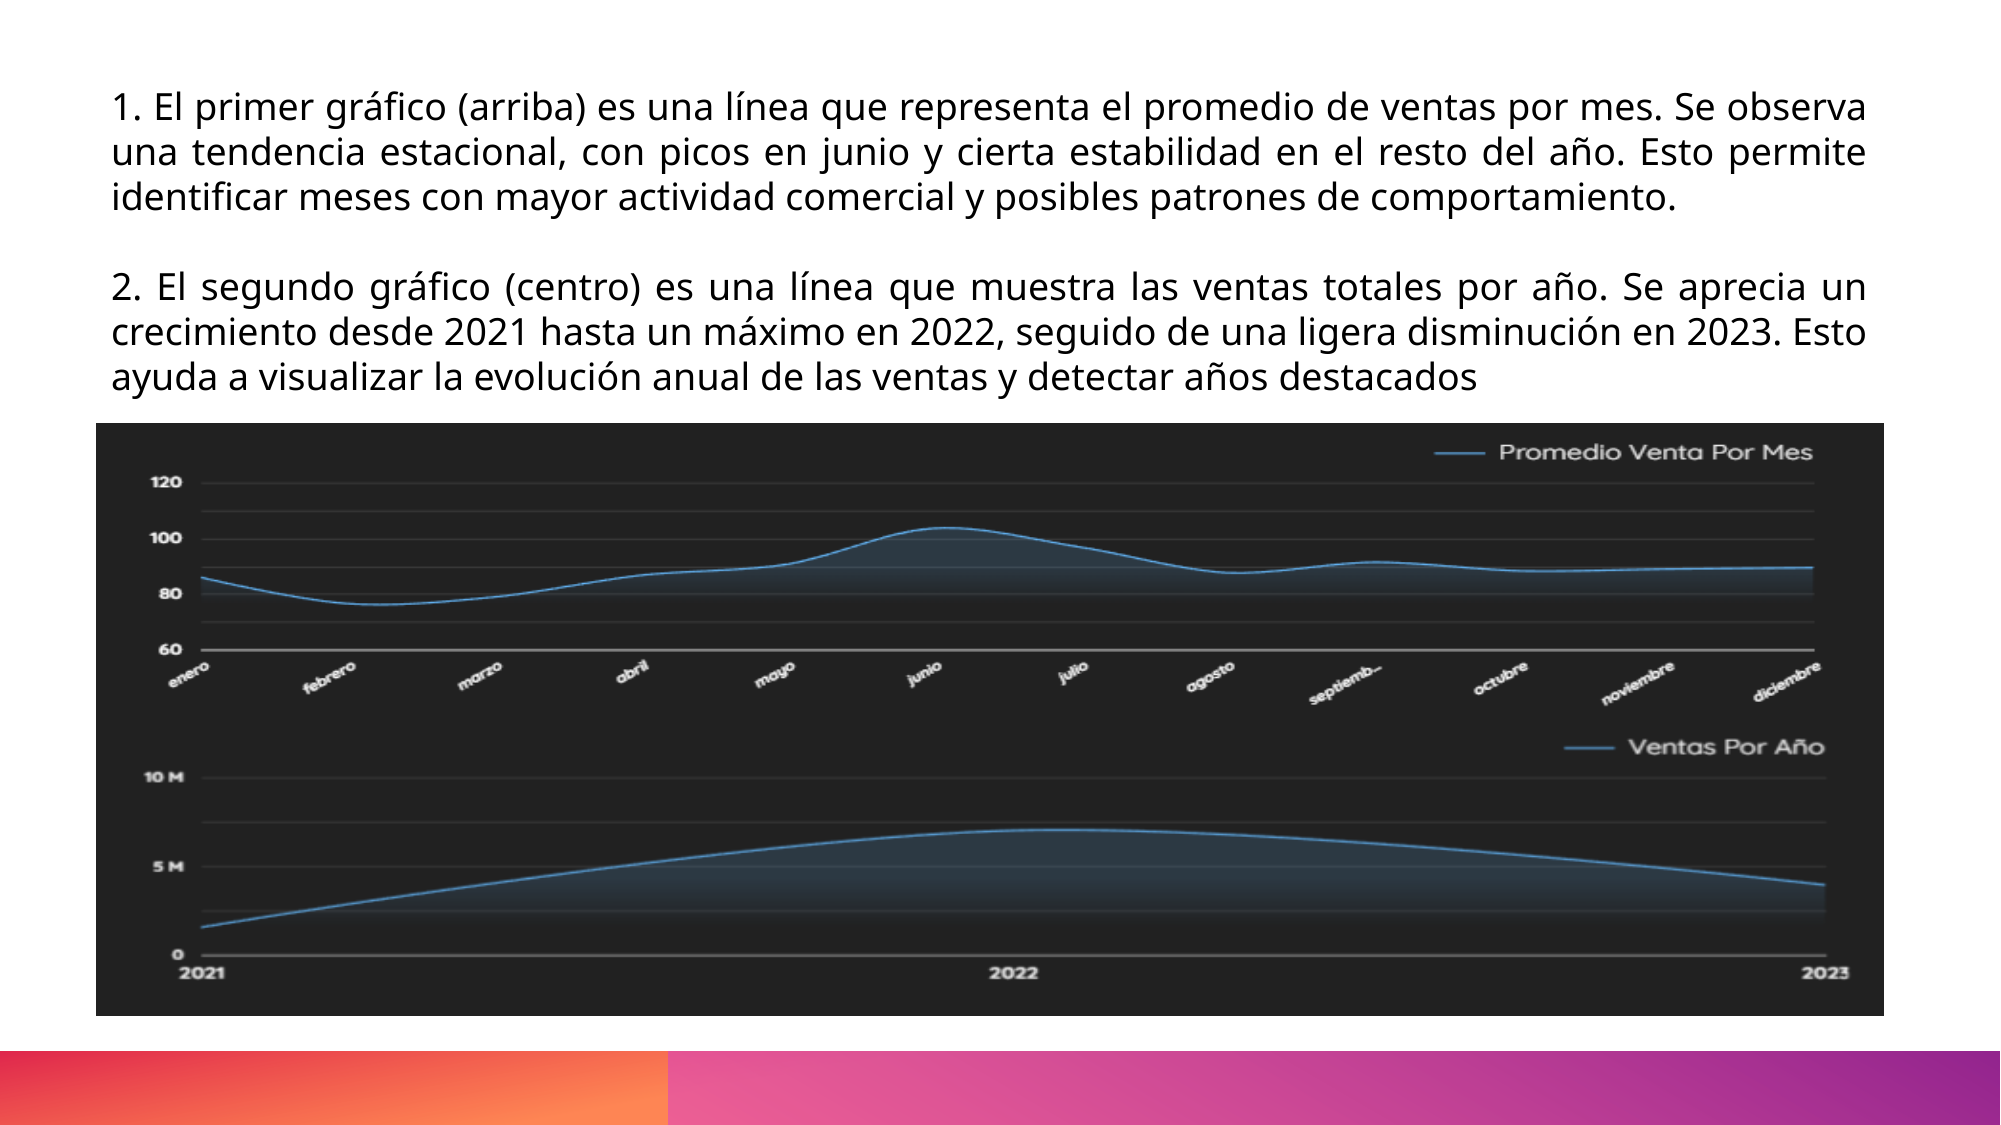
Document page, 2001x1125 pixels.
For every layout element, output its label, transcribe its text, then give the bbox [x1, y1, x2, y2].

text_box 1. El primer gráfico (arriba) es una línea que representa el promedio de ventas por mes. Se observa una tendencia estacional, con picos en junio y cierta estabilidad en el resto del año. Esto permite identificar meses con mayor actividad comercial y posibles patrones de comportamiento. 2. El segundo gráfico (centro) es una línea que muestra las ventas totales por año. Se aprecia un crecimiento desde 2021 hasta un máximo en 2022, seguido de una ligera disminución en 2023. Esto ayuda a visualizar la evolución anual de las ventas y detectar años destacados [96, 75, 1884, 406]
picture [96, 423, 1884, 1016]
